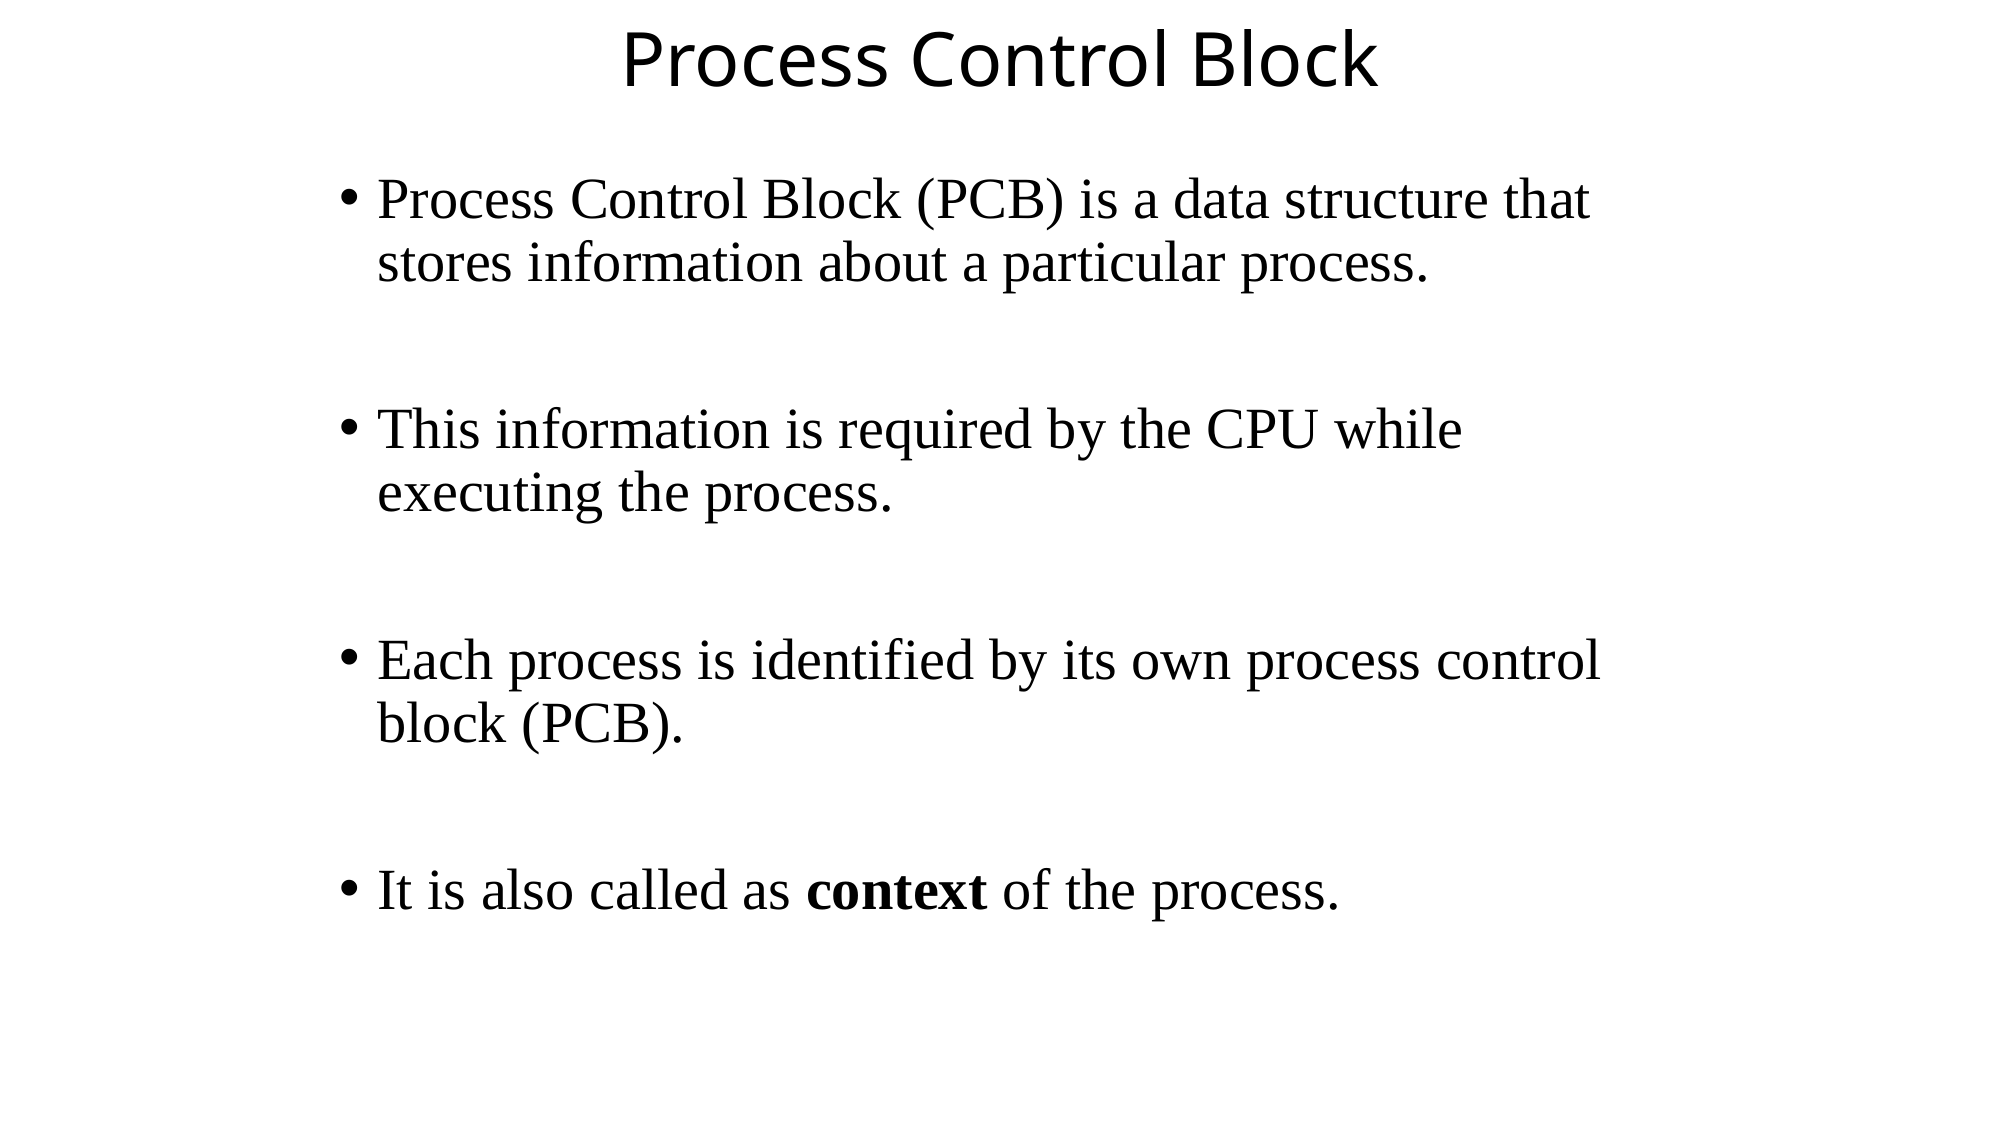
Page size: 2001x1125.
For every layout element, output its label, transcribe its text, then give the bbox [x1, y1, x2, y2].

title Process Control Block [324, 0, 1675, 138]
list Process Control Block (PCB) is a data structure that stores information about a particular process. This information is required by the CPU while executing the process. Each process is identified by its own process control block (PCB). It is also called as context of the process. [324, 161, 1675, 963]
